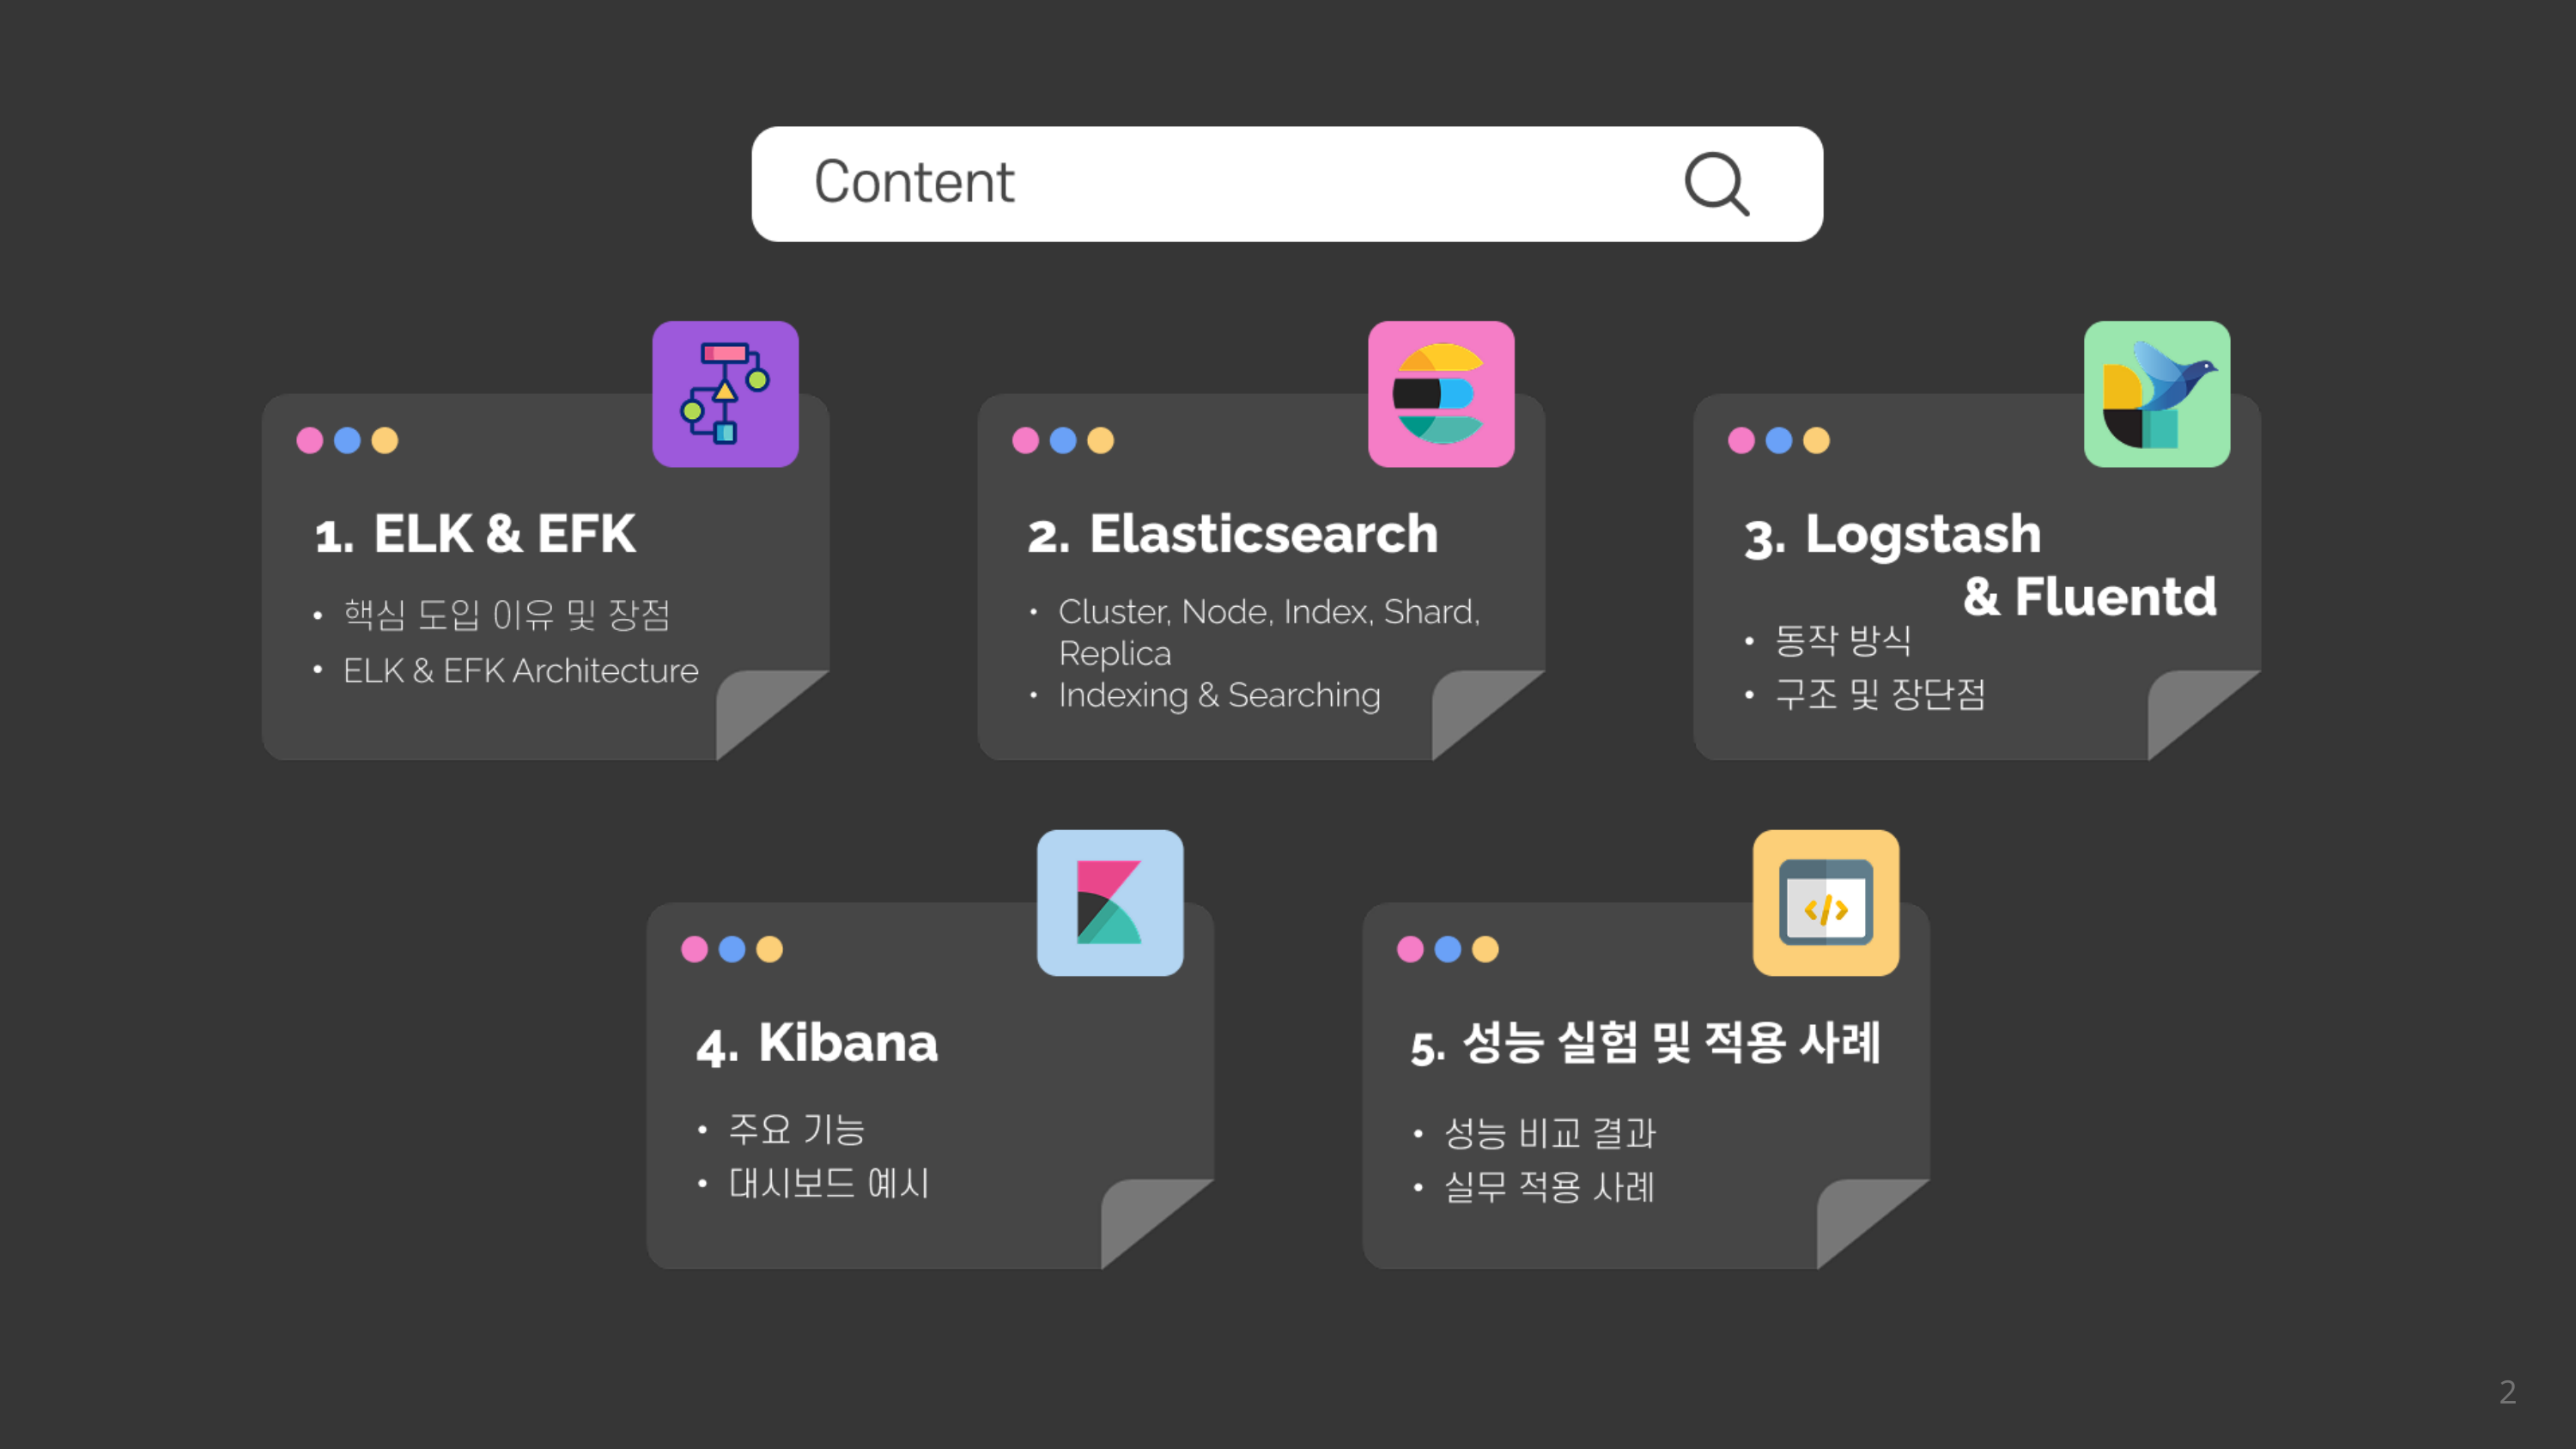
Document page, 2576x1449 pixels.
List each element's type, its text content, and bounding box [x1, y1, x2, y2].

text_box [0, 0, 2576, 1449]
text_box 2 [2499, 1365, 2518, 1410]
